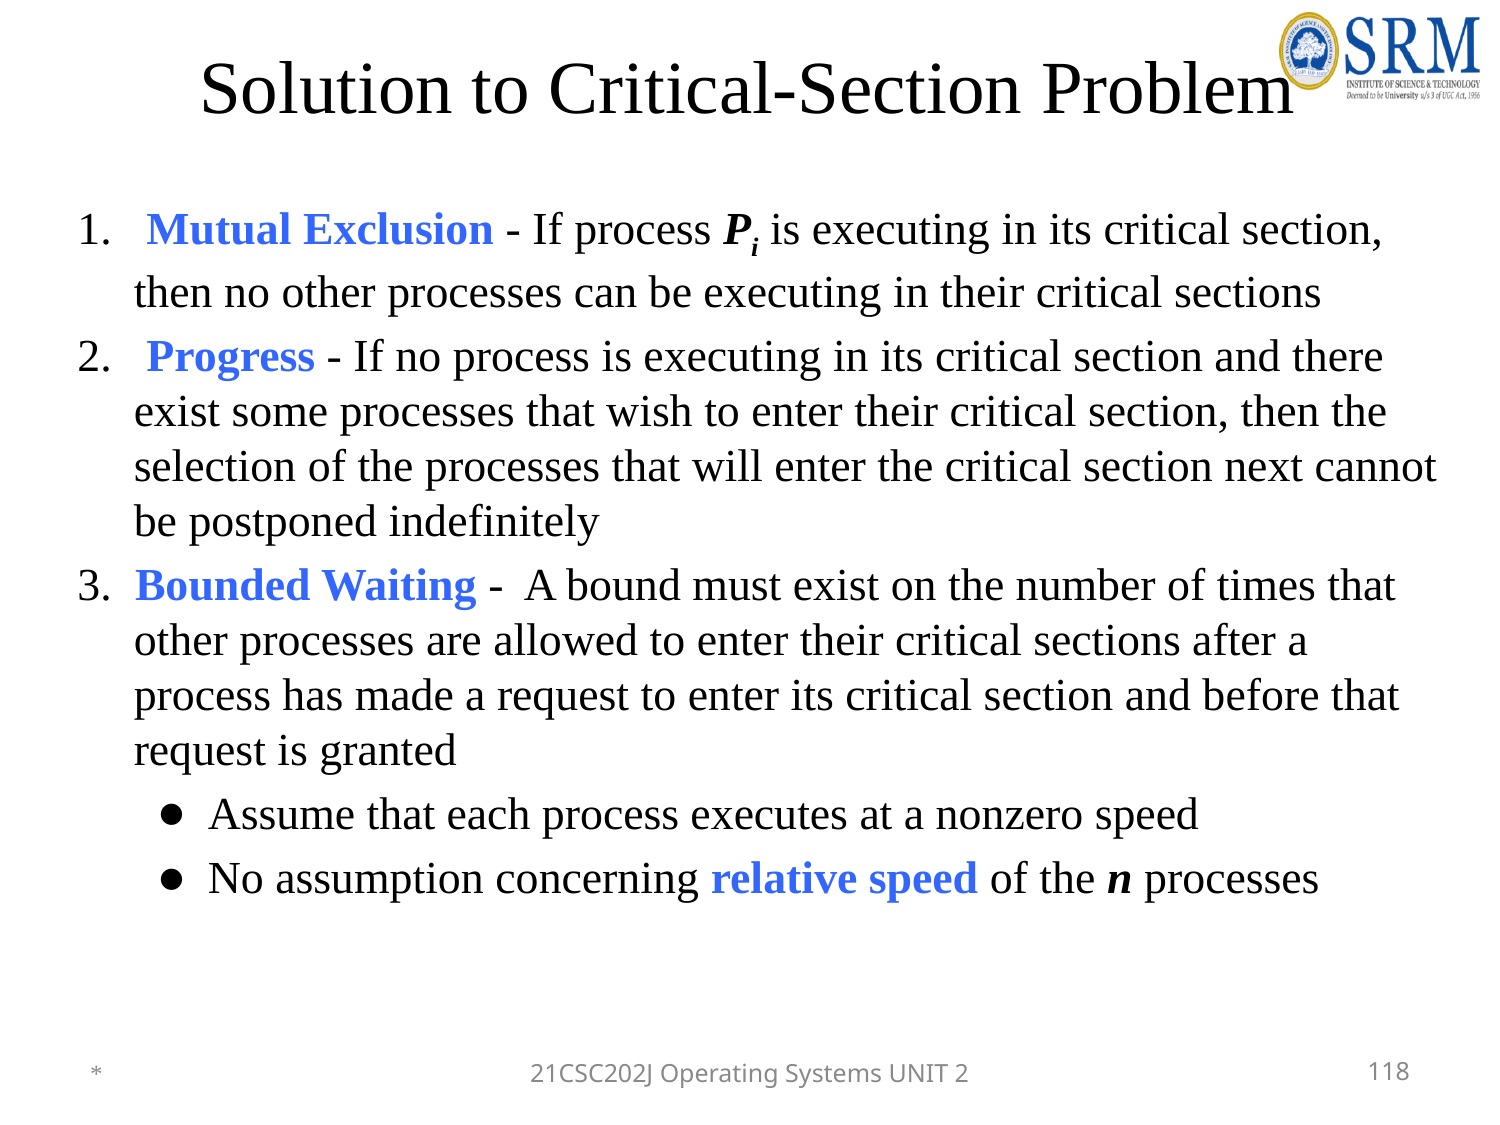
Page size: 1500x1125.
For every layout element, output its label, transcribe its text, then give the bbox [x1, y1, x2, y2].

title Solution to Critical-Section Problem [114, 36, 1382, 131]
picture [1279, 12, 1480, 100]
text_box 21CSC202J Operating Systems UNIT 2 [512, 1042, 988, 1103]
list 1. Mutual Exclusion - If process Pi is executing in its critical section, then no other processes can be executing in their critical sections 2. Progress - If no process is executing in its critical section and there exist some processes that wish to enter their critical section, then the selection of the processes that will enter the critical section next cannot be postponed indefinitely 3. Bounded Waiting - A bound must exist on the number of times that other processes are allowed to enter their critical sections after a process has made a request to enter its critical section and before that request is granted Assume that each process executes at a nonzero speed No assumption concerning relative speed of the n processes [62, 191, 1459, 935]
text_box 118 [1074, 1042, 1425, 1103]
text_box * [75, 1042, 425, 1103]
